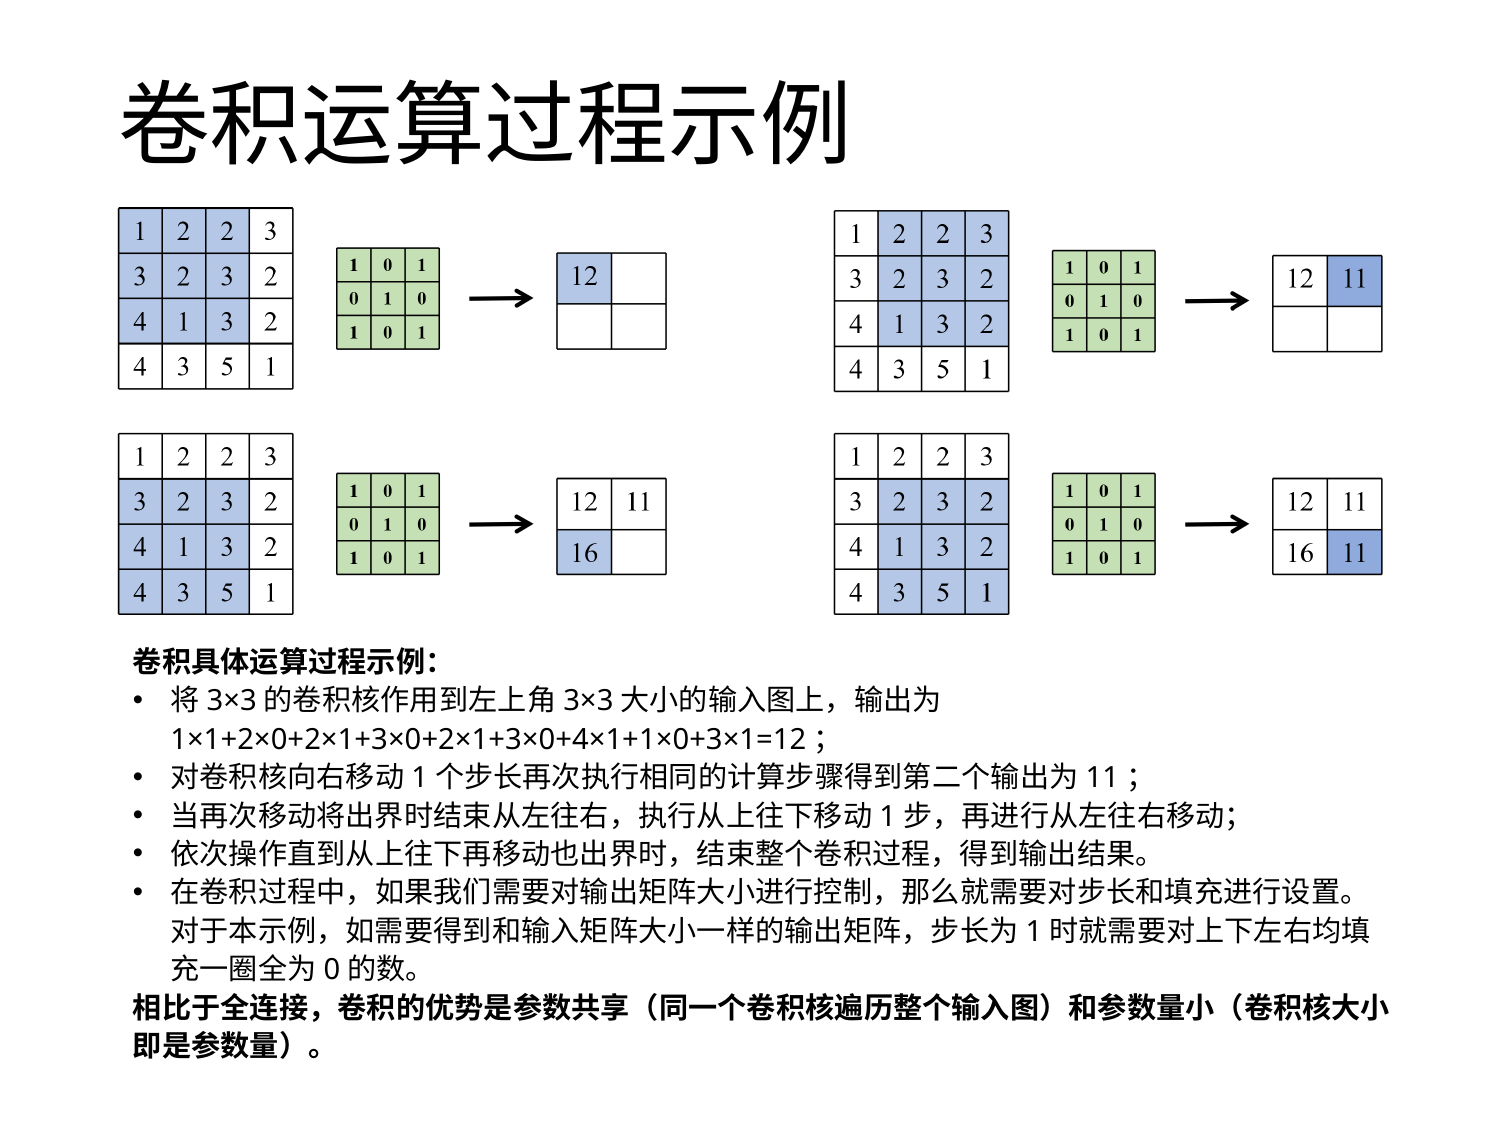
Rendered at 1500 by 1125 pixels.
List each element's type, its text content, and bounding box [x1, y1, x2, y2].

picture [117, 207, 1383, 615]
list 卷积具体运算过程示例： 将3×3的卷积核作用到左上角3×3大小的输入图上，输出为1×1+2×0+2×1+3×0+2×1+3×0+4×1+1×0+3×1=12； 对卷积核向右移动1个步长再次执行相同的计算步骤得到第二个输出为11； 当再次移动将出界时结束从左往右，执行从上往下移动1步，再进行从左往右移动； 依次操作直到从上往下再移动也出界时，结束整个卷积过程，得到输出结果。 在卷积过程中，如果我们需要对输出矩阵大小进行控制，那么就需要对步长和填充进行设置。对于本示例，如需要得到和输入矩阵大小一样的输出矩阵，步长为1时就需要对上下左右均填充一圈全为0的数。 相比于全连接，卷积的优势是参数共享（同一个卷积核遍历整个输入图）和参数量小（卷积核大小即是参数量）。 [117, 632, 1412, 991]
text_box 卷积运算过程示例 [103, 19, 1397, 237]
